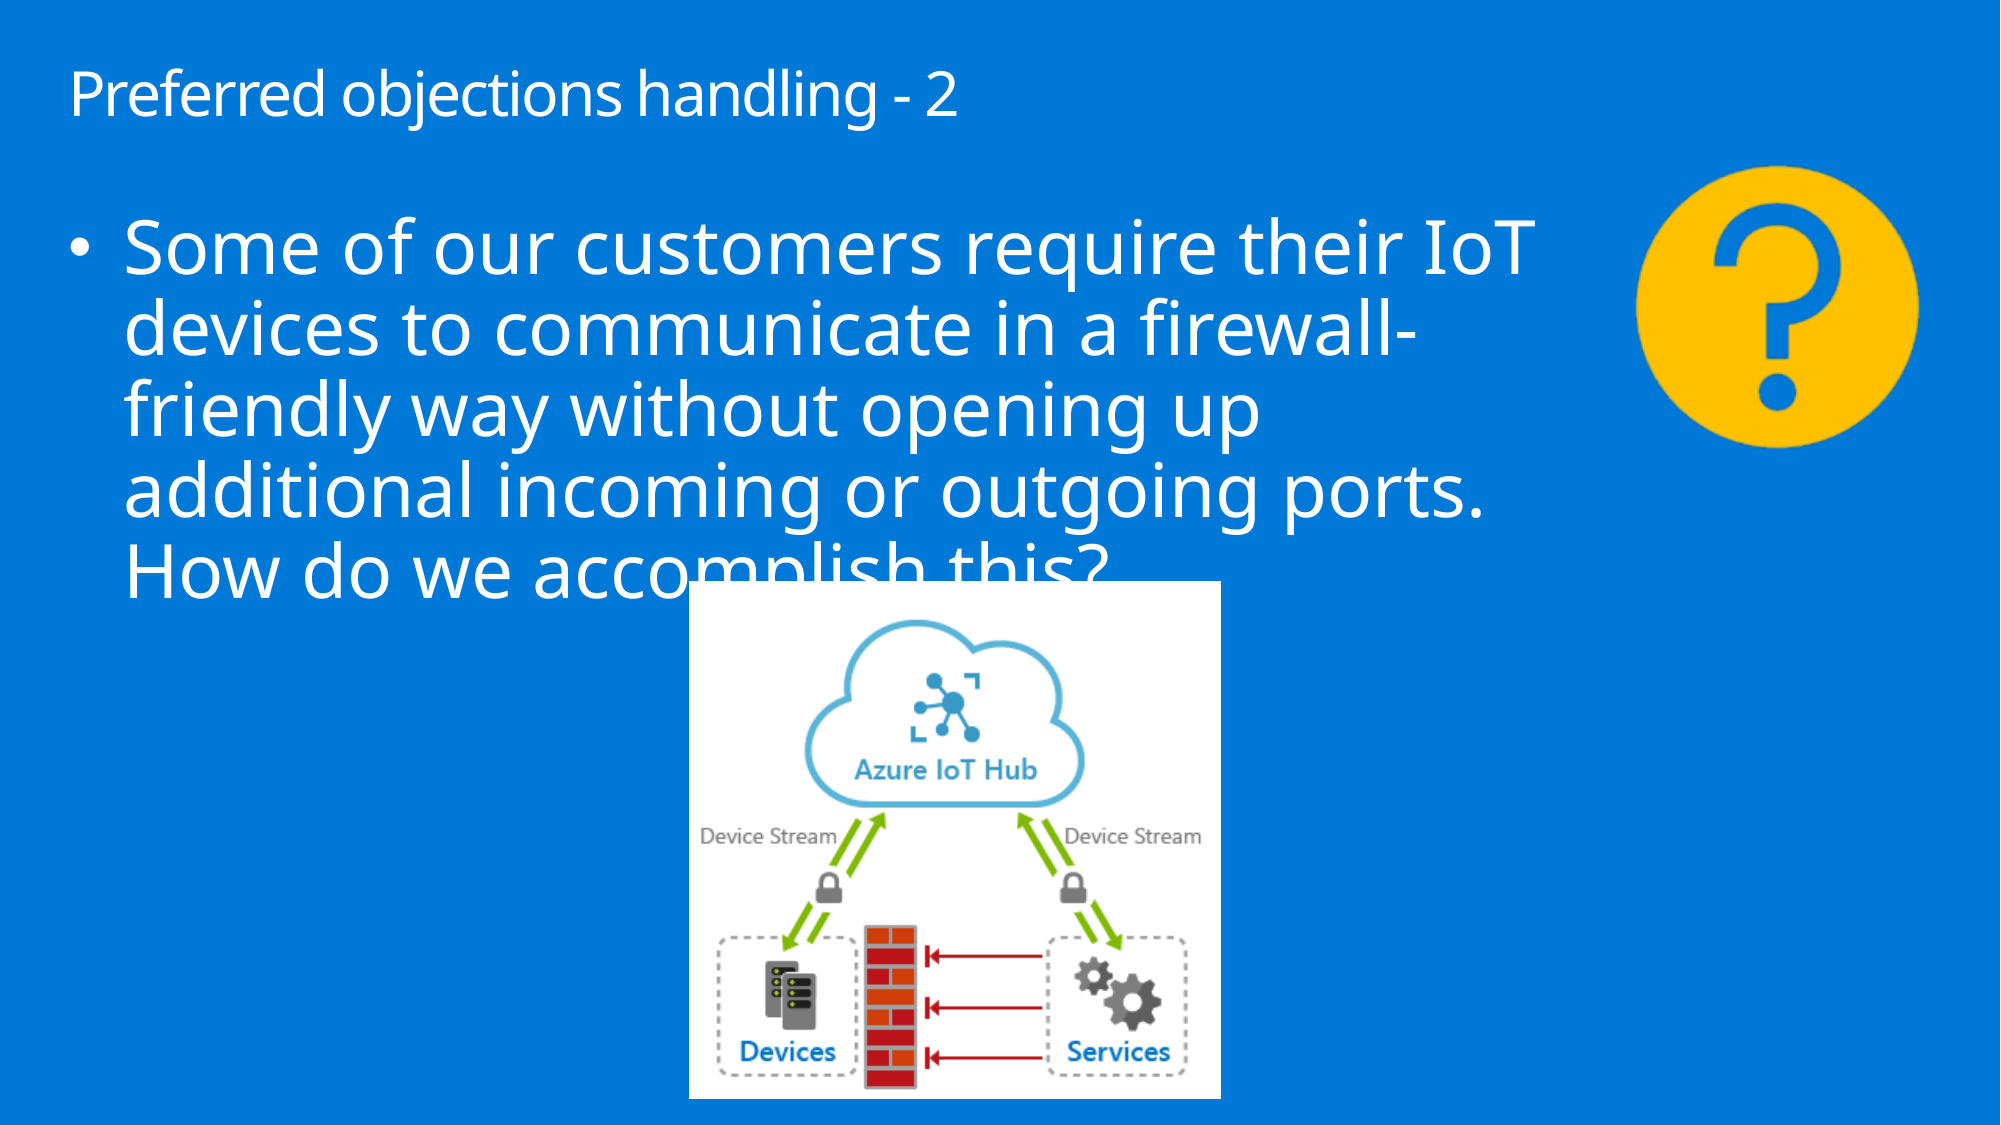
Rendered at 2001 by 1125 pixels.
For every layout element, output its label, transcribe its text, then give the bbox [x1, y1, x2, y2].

picture [689, 581, 1221, 1100]
picture [1599, 129, 1957, 487]
list Some of our customers require their IoT devices to communicate in a firewall-friendly way without opening up additional incoming or outgoing ports. How do we accomplish this? [44, 195, 1600, 1073]
title Preferred objections handling - 2 [44, 47, 1957, 195]
